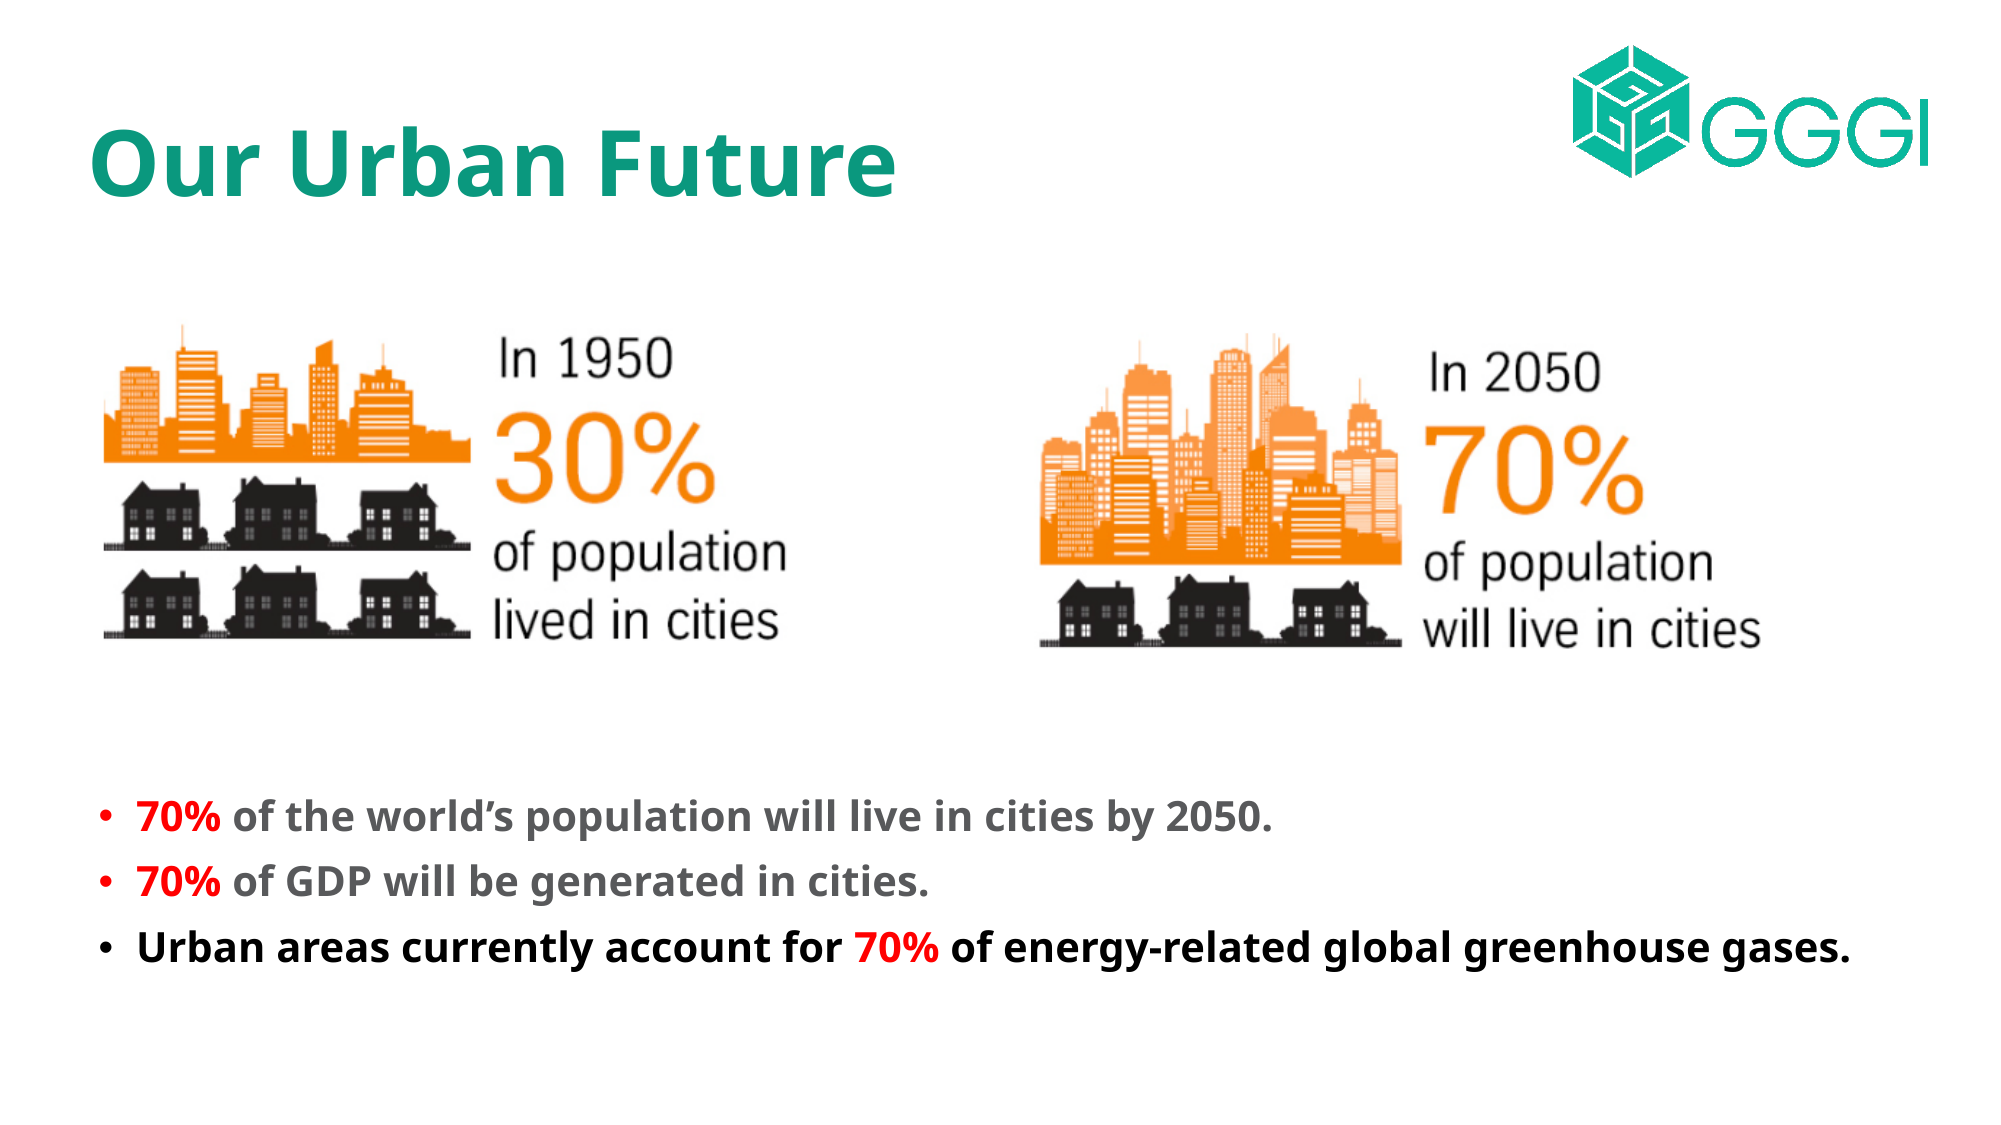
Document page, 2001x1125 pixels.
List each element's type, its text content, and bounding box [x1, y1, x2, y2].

picture [1573, 45, 1928, 178]
list 70% of the world’s population will live in cities by 2050. 70% of GDP will be generated in cities. Urban areas currently account for 70% of energy-related global greenhouse gases. [83, 787, 1946, 1048]
text_box Our Urban Future [72, 57, 1473, 275]
picture [72, 273, 836, 661]
picture [1022, 289, 1817, 759]
